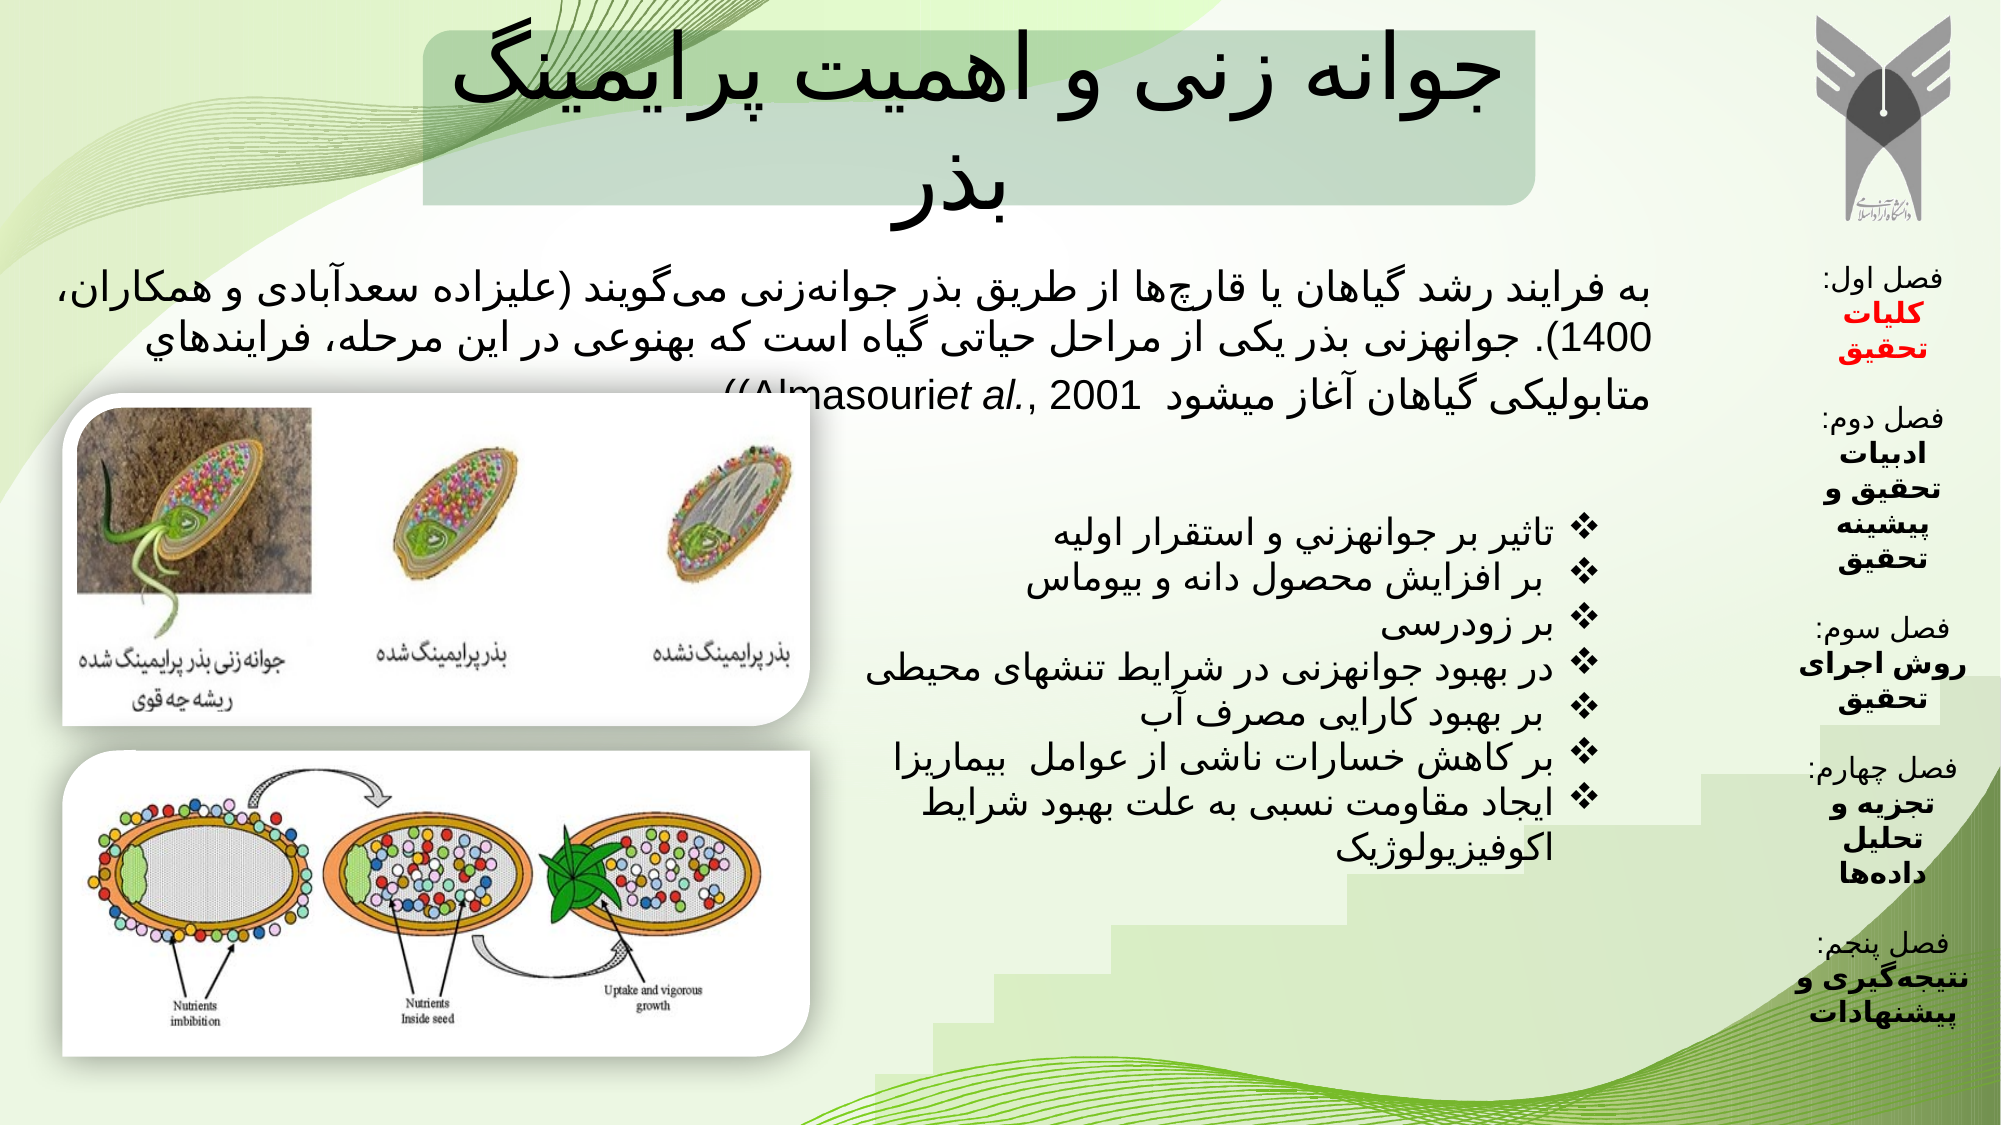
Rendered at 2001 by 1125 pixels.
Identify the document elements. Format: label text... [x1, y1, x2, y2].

picture [69, 757, 803, 1050]
picture [69, 400, 803, 720]
text_box فصل اول: کلیات تحقیق فصل دوم: ادبیات تحقیق و پیشینه تحقیق فصل سوم: روش اجرای تحقیق فصل چهارم: تجزیه و تحلیل داده‌ها فصل پنجم: نتیجه‌گیری و پیشنهادات [1779, 252, 1987, 1037]
text_box جوانه زنی و اهميت پرايمينگ بذر [422, 30, 1536, 206]
text_box به فرایند رشد گیاهان یا قارچ‌ها از طریق بذر جوانه‌زنی می‌گویند (علیزاده سعدآبادی و همکاران، 1400). جوانه­زنی بذر یکی از مراحل حیاتی گیاه است که به­نوعی در این مرحله، فرایندهاي متابولیکی گیاهان آغاز می­شود Almasouriet al., 2001)). [21, 252, 1667, 427]
text_box تاثير بر جوانه­زني و استقرار اوليه بر افزايش محصول دانه و بيوماس بر زودرسی در بهبود جوانه­زنی در شرایط تنش­های محیطی بر بهبود کارایی مصرف آب بر کاهش خسارات ناشی از عوامل بیماری­زا ایجاد مقاومت نسبی به علت بهبود شرایط اکوفیزیولوژیک [815, 500, 1617, 876]
picture [1813, 14, 1952, 221]
